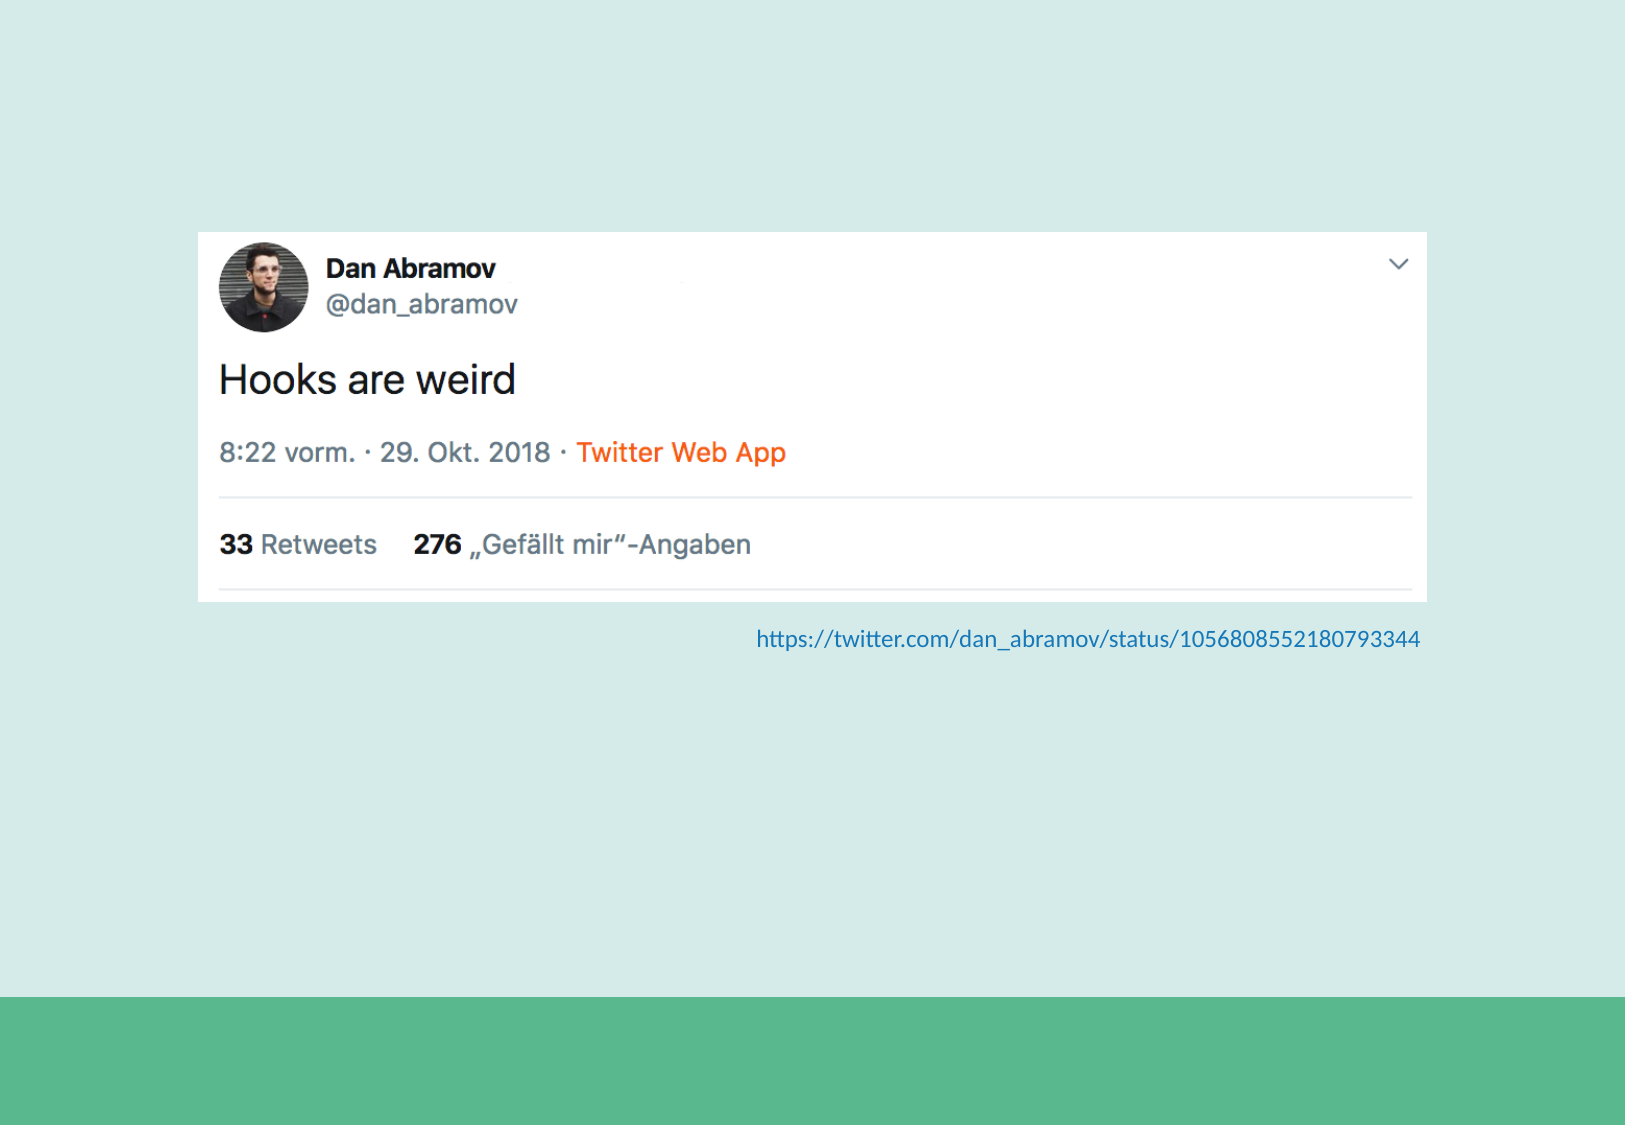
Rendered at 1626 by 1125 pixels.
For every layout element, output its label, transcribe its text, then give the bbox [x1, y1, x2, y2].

picture [198, 232, 1427, 602]
text_box https://twitter.com/dan_abramov/status/1056808552180793344 [624, 615, 1437, 660]
